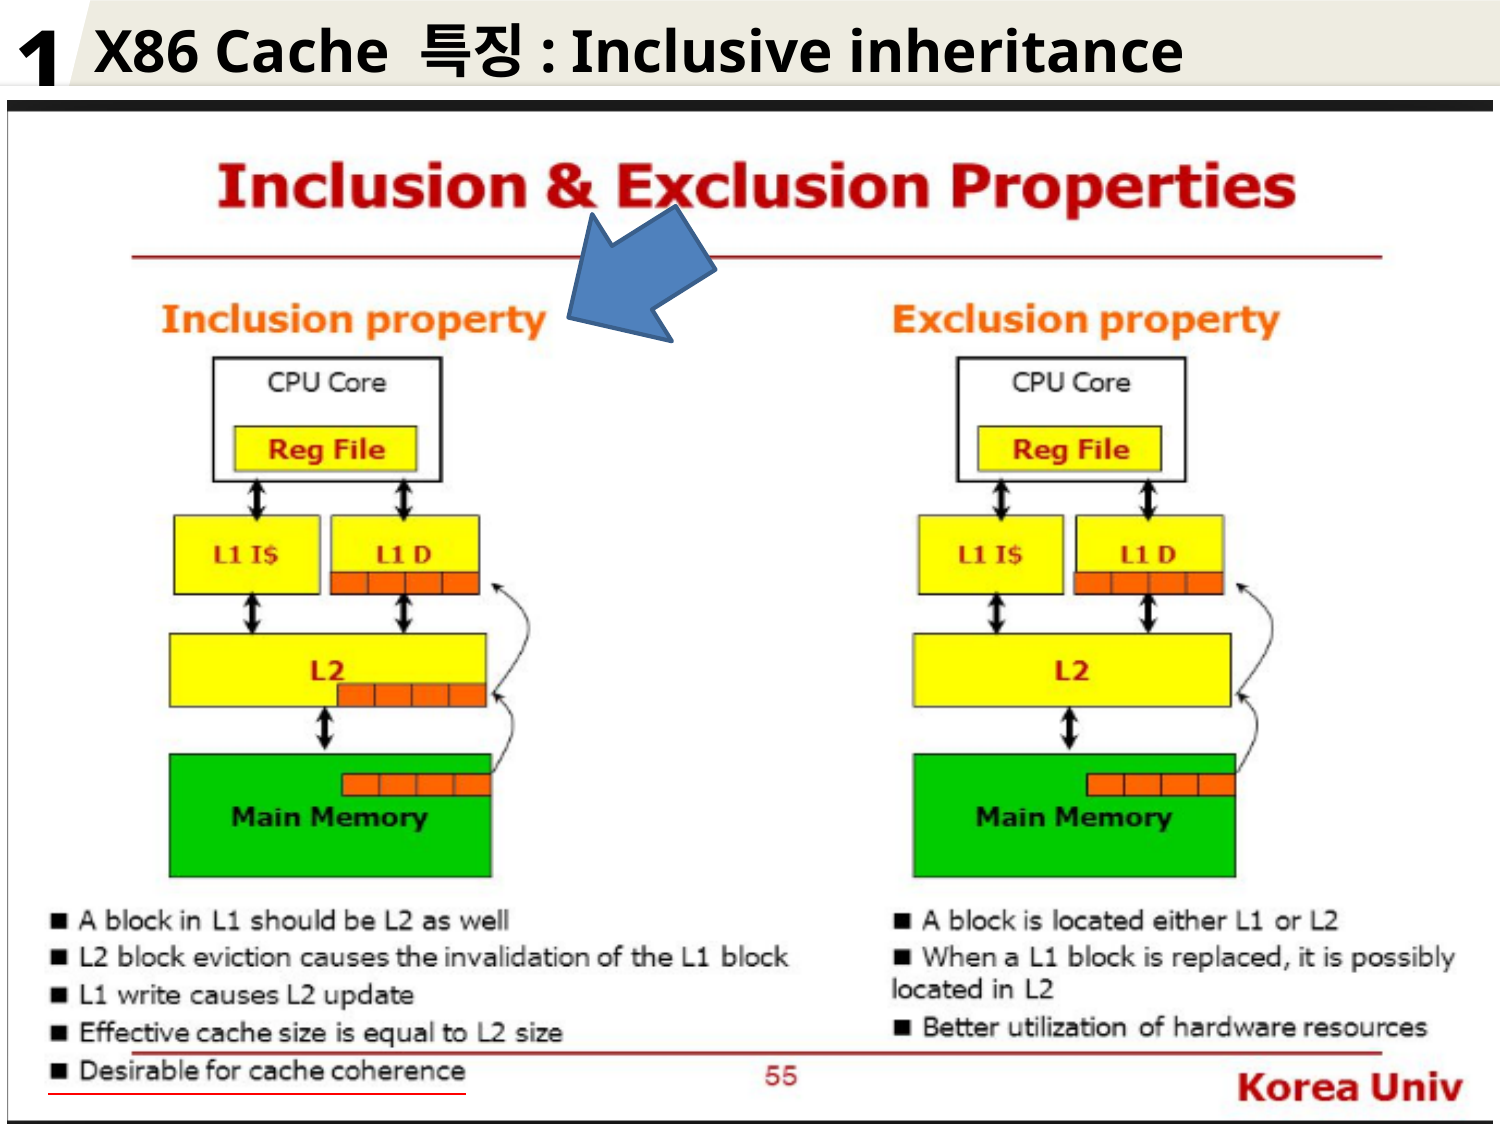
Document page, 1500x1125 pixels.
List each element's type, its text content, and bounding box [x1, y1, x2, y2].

text_box [90, 0, 1500, 83]
text_box 1 [0, 0, 89, 83]
text_box X86 Cache 특징: Inclusive inheritance [89, 6, 1247, 83]
picture [6, 99, 1494, 1125]
